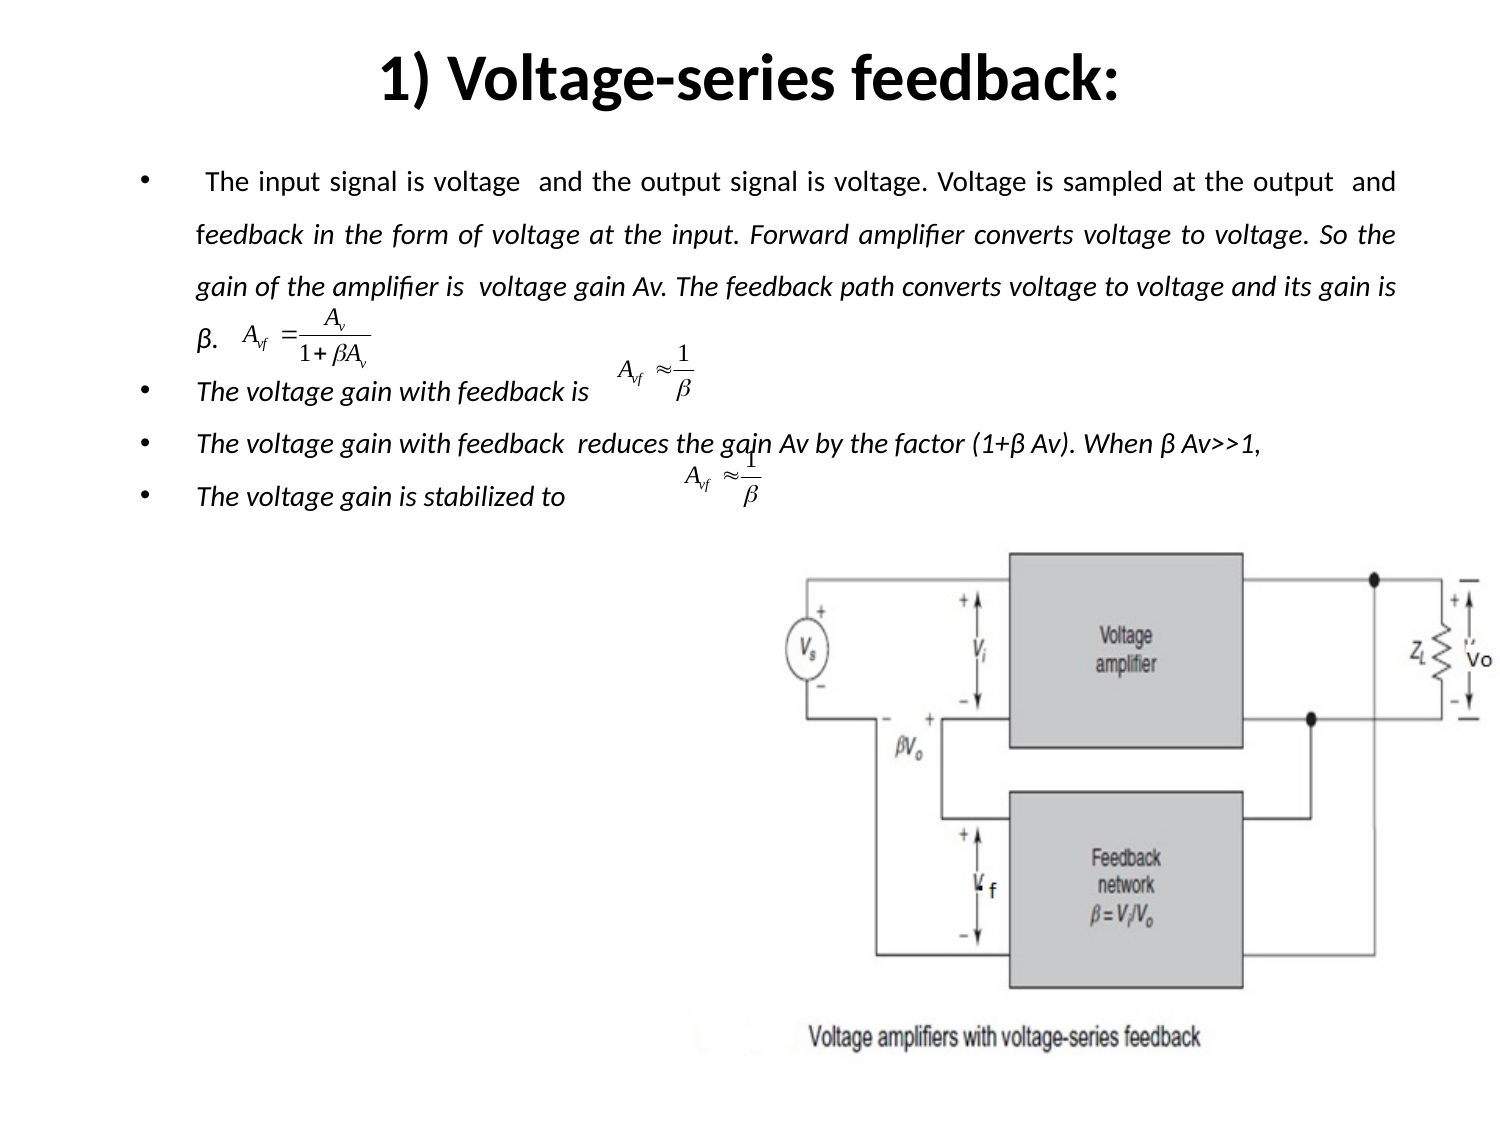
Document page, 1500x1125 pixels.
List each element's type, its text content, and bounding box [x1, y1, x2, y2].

title 1) Voltage-series feedback: [75, 75, 1425, 138]
text_box [6, 0, 1500, 75]
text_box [612, 337, 701, 407]
picture [679, 512, 1500, 1066]
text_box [237, 299, 377, 374]
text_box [679, 443, 768, 511]
list The input signal is voltage and the output signal is voltage. Voltage is sampled at the output and feedback in the form of voltage at the input. Forward amplifier converts voltage to voltage. So the gain of the amplifier is voltage gain Av. The feedback path converts voltage to voltage and its gain is β. The voltage gain with feedback is The voltage gain with feedback reduces the gain Av by the factor (1+β Av). When β Av>>1, The voltage gain is stabilized to [125, 137, 1413, 513]
